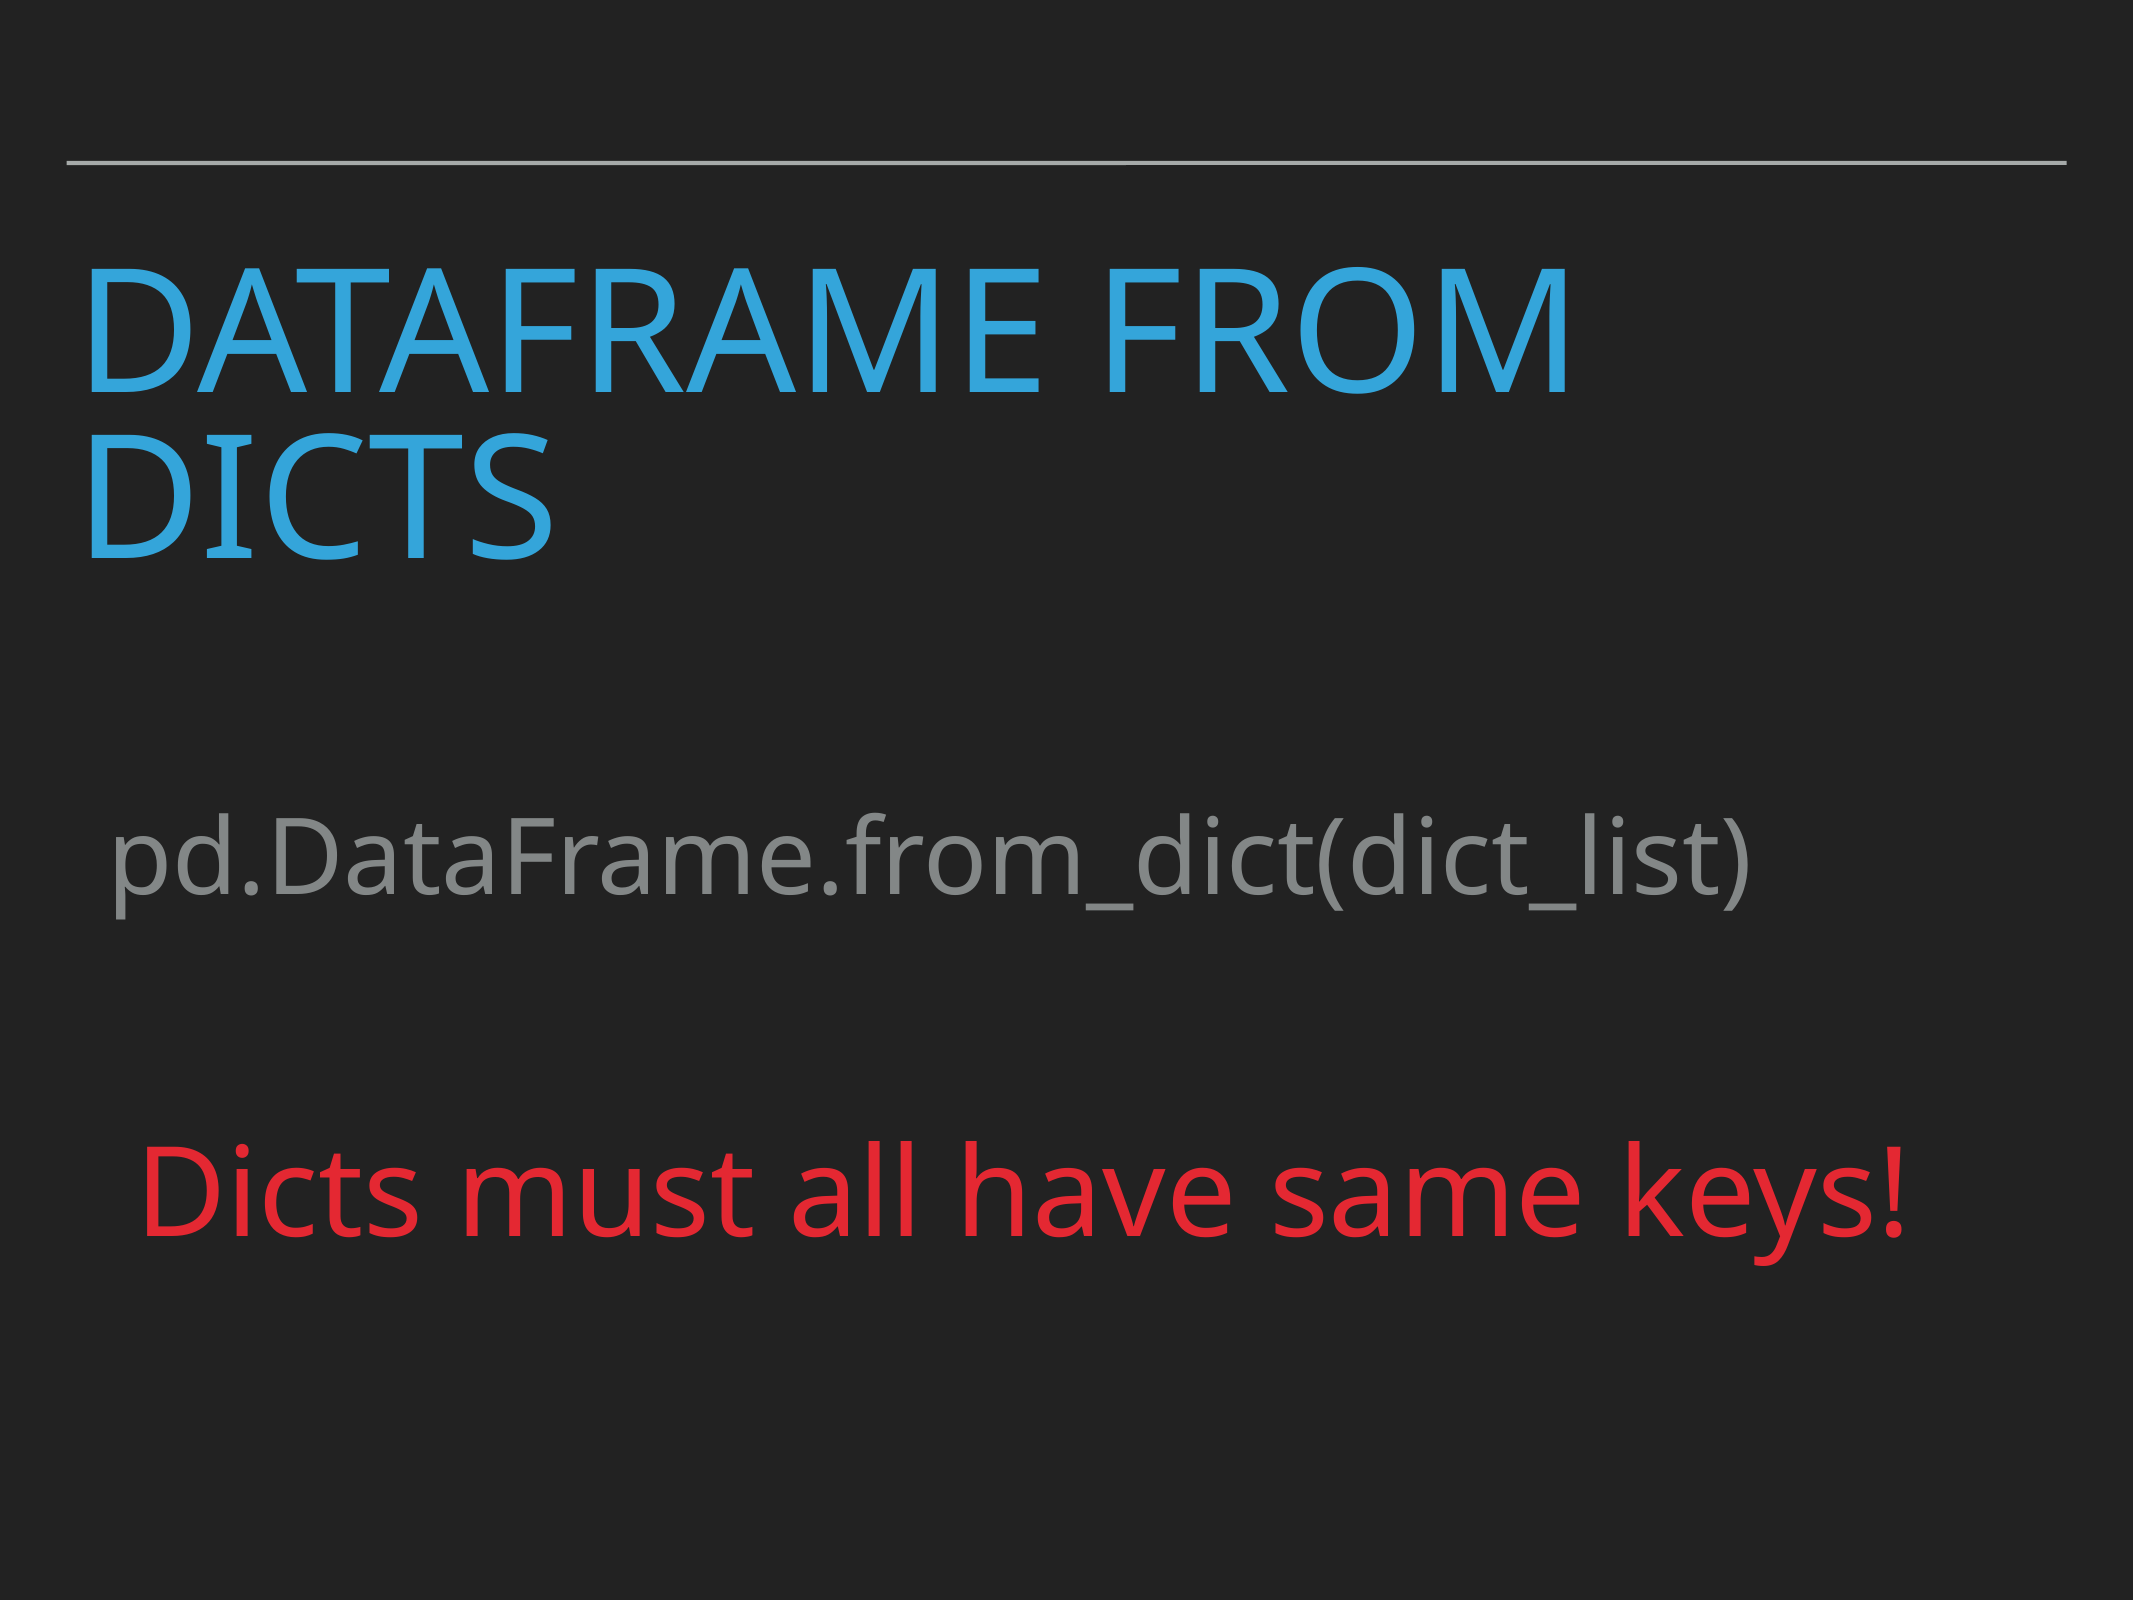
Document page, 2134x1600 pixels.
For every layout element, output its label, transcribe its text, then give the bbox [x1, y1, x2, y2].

text_box Dicts must all have same keys! [126, 1103, 1921, 1271]
title Dataframe from dicts [66, 251, 2068, 445]
text_box pd.DataFrame.from_dict(dict_list) [99, 780, 2034, 925]
